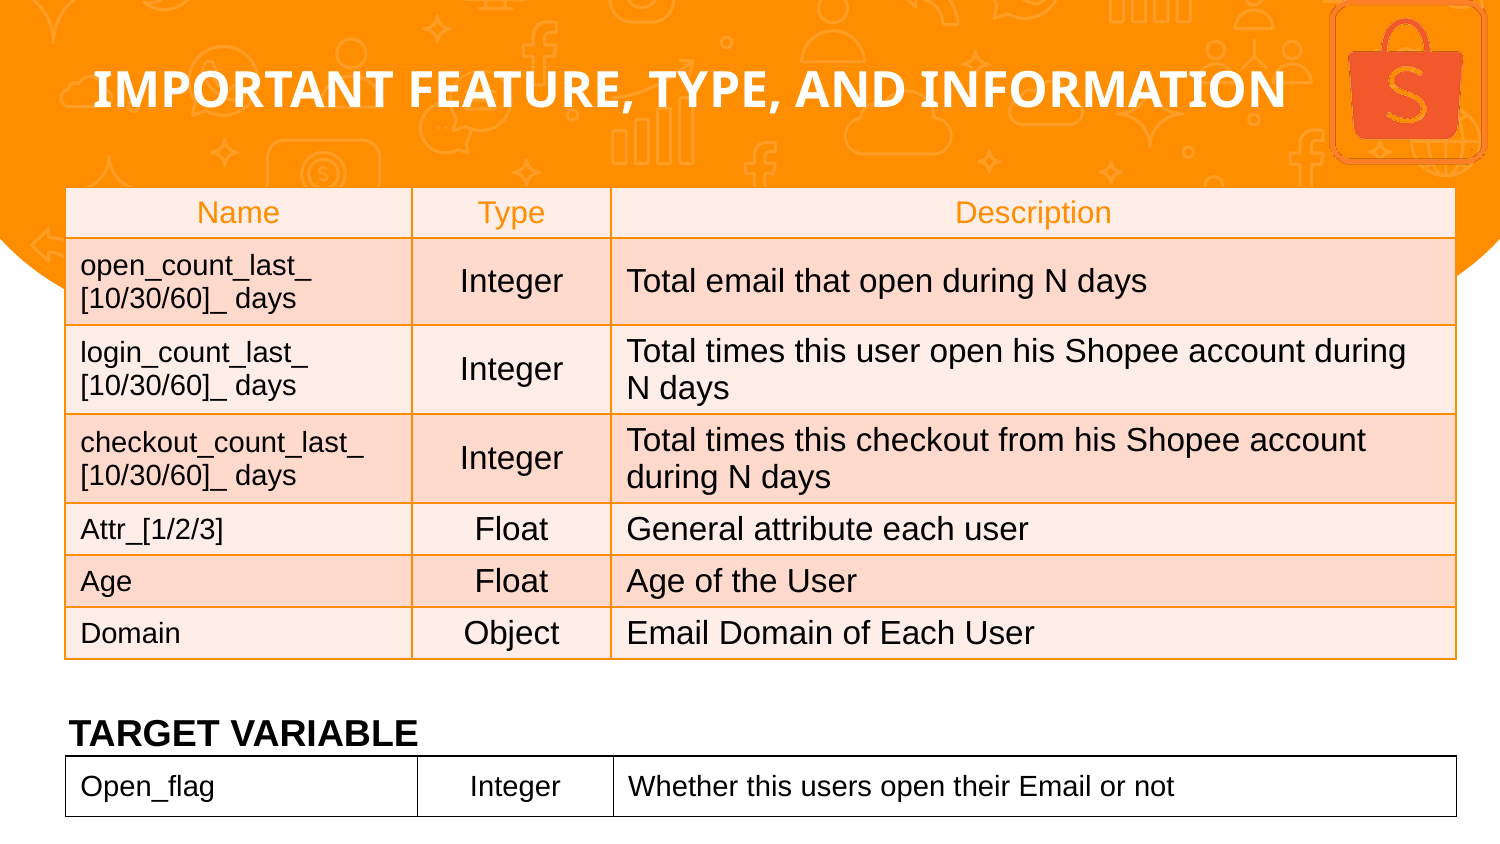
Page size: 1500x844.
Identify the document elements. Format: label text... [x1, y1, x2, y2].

table_cell login_count_last_ [10/30/60]_ days [66, 326, 411, 413]
table_header Whether this users open their Email or not [614, 757, 1456, 816]
table_cell Float [413, 504, 610, 554]
table_header Integer [418, 757, 613, 816]
table_cell Email Domain of Each User [612, 608, 1455, 658]
text_box IMPORTANT FEATURE, TYPE, AND INFORMATION [57, 48, 1294, 118]
text_box TARGET VARIABLE [54, 701, 435, 761]
table_cell Age [66, 556, 411, 606]
table_cell Attr_[1/2/3] [66, 504, 411, 554]
table_cell Total times this user open his Shopee account during N days [612, 326, 1455, 413]
table_header Name [66, 188, 411, 237]
table_header Description [612, 188, 1455, 237]
table_cell Total email that open during N days [612, 239, 1455, 324]
table_header Type [413, 188, 610, 237]
table_cell checkout_count_last_ [10/30/60]_ days [66, 415, 411, 502]
table_cell Total times this checkout from his Shopee account during N days [612, 415, 1455, 502]
table_cell Float [413, 556, 610, 606]
table_cell Integer [413, 415, 610, 502]
table_cell Integer [413, 239, 610, 324]
picture [1299, 0, 1500, 188]
table_cell Age of the User [612, 556, 1455, 606]
table_cell Integer [413, 326, 610, 413]
table_cell Object [413, 608, 610, 658]
table_header Open_flag [66, 761, 417, 816]
table_cell General attribute each user [612, 504, 1455, 554]
table_cell Domain [66, 608, 411, 658]
table_cell open_count_last_ [10/30/60]_ days [66, 239, 411, 324]
